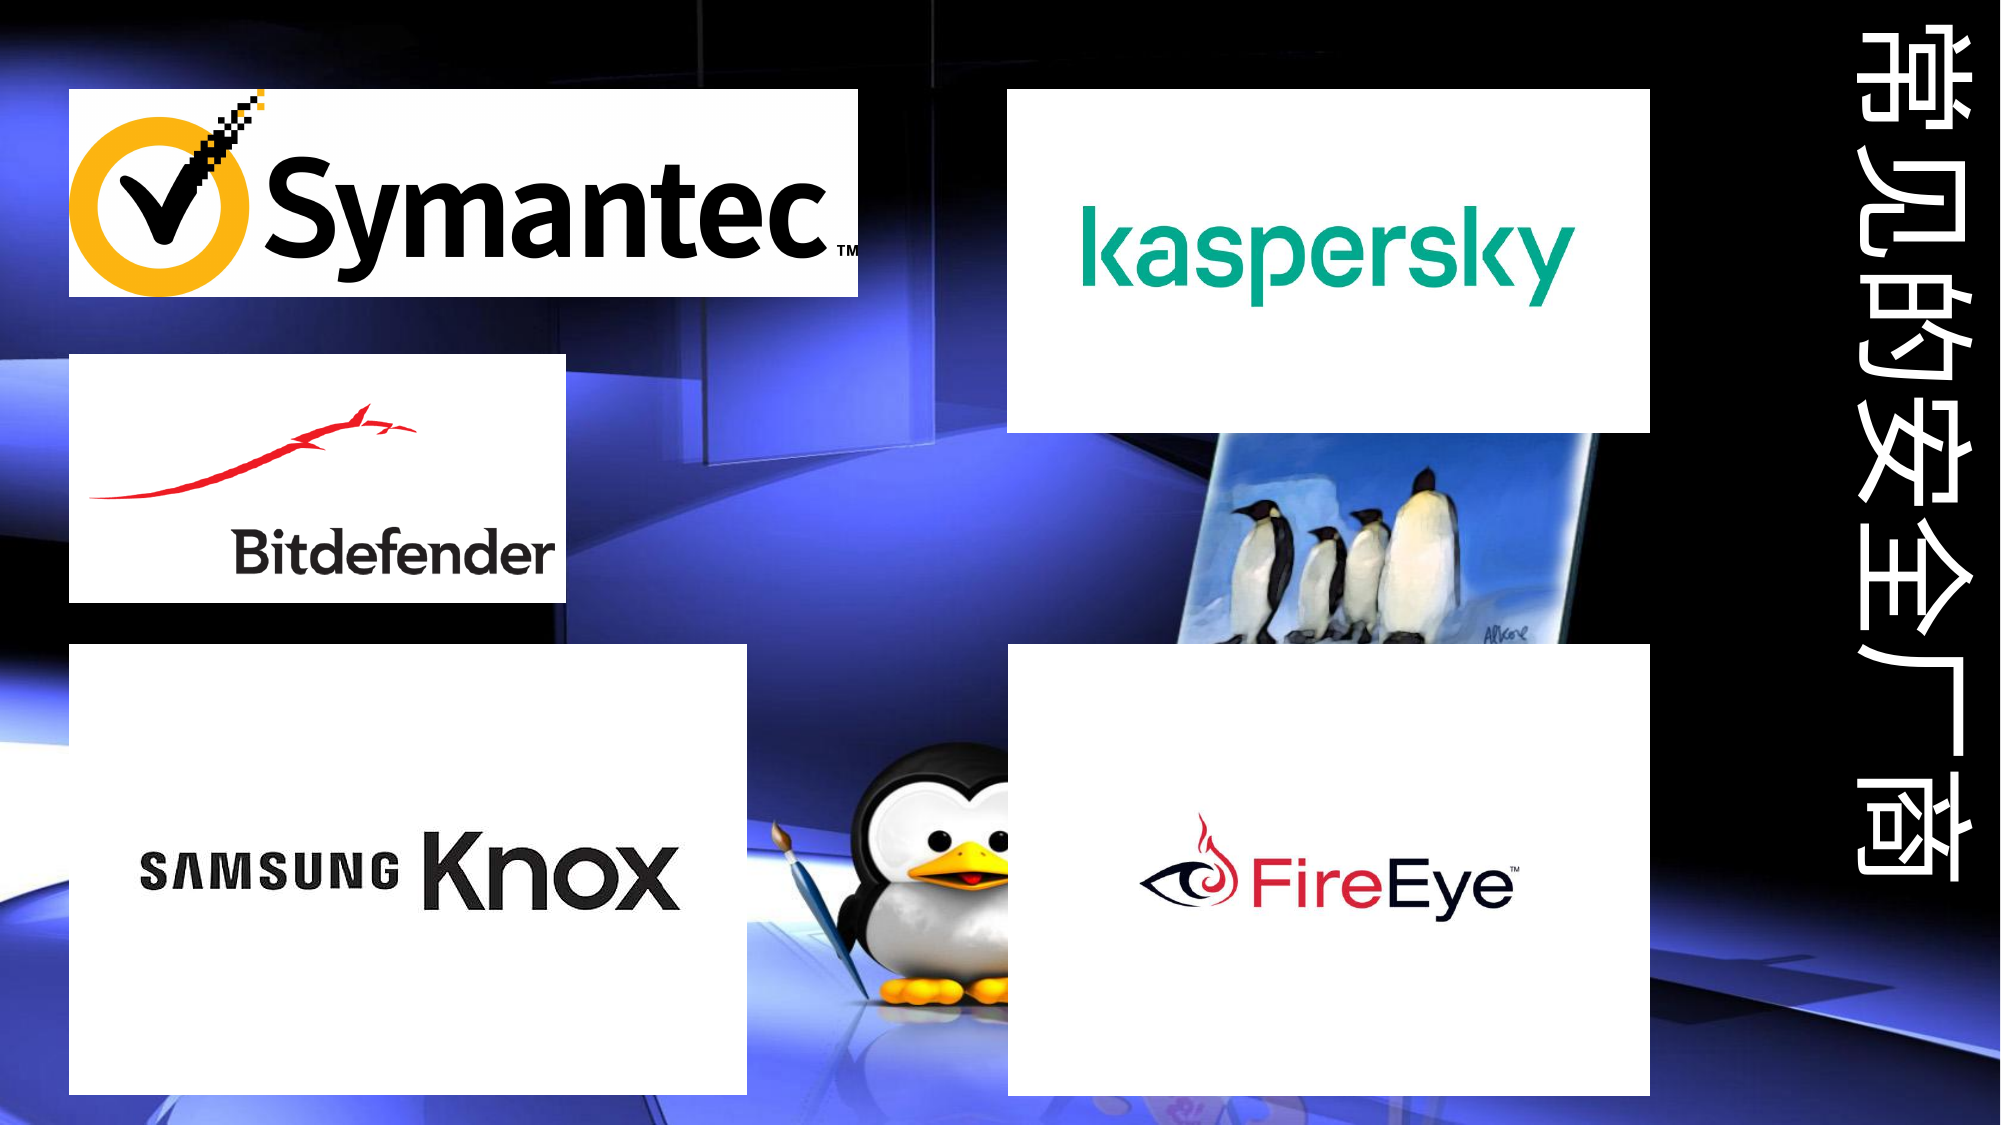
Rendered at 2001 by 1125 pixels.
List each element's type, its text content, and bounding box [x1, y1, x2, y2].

text_box 常见的安全厂商 [1818, 0, 2000, 1046]
picture [0, 0, 2001, 1125]
